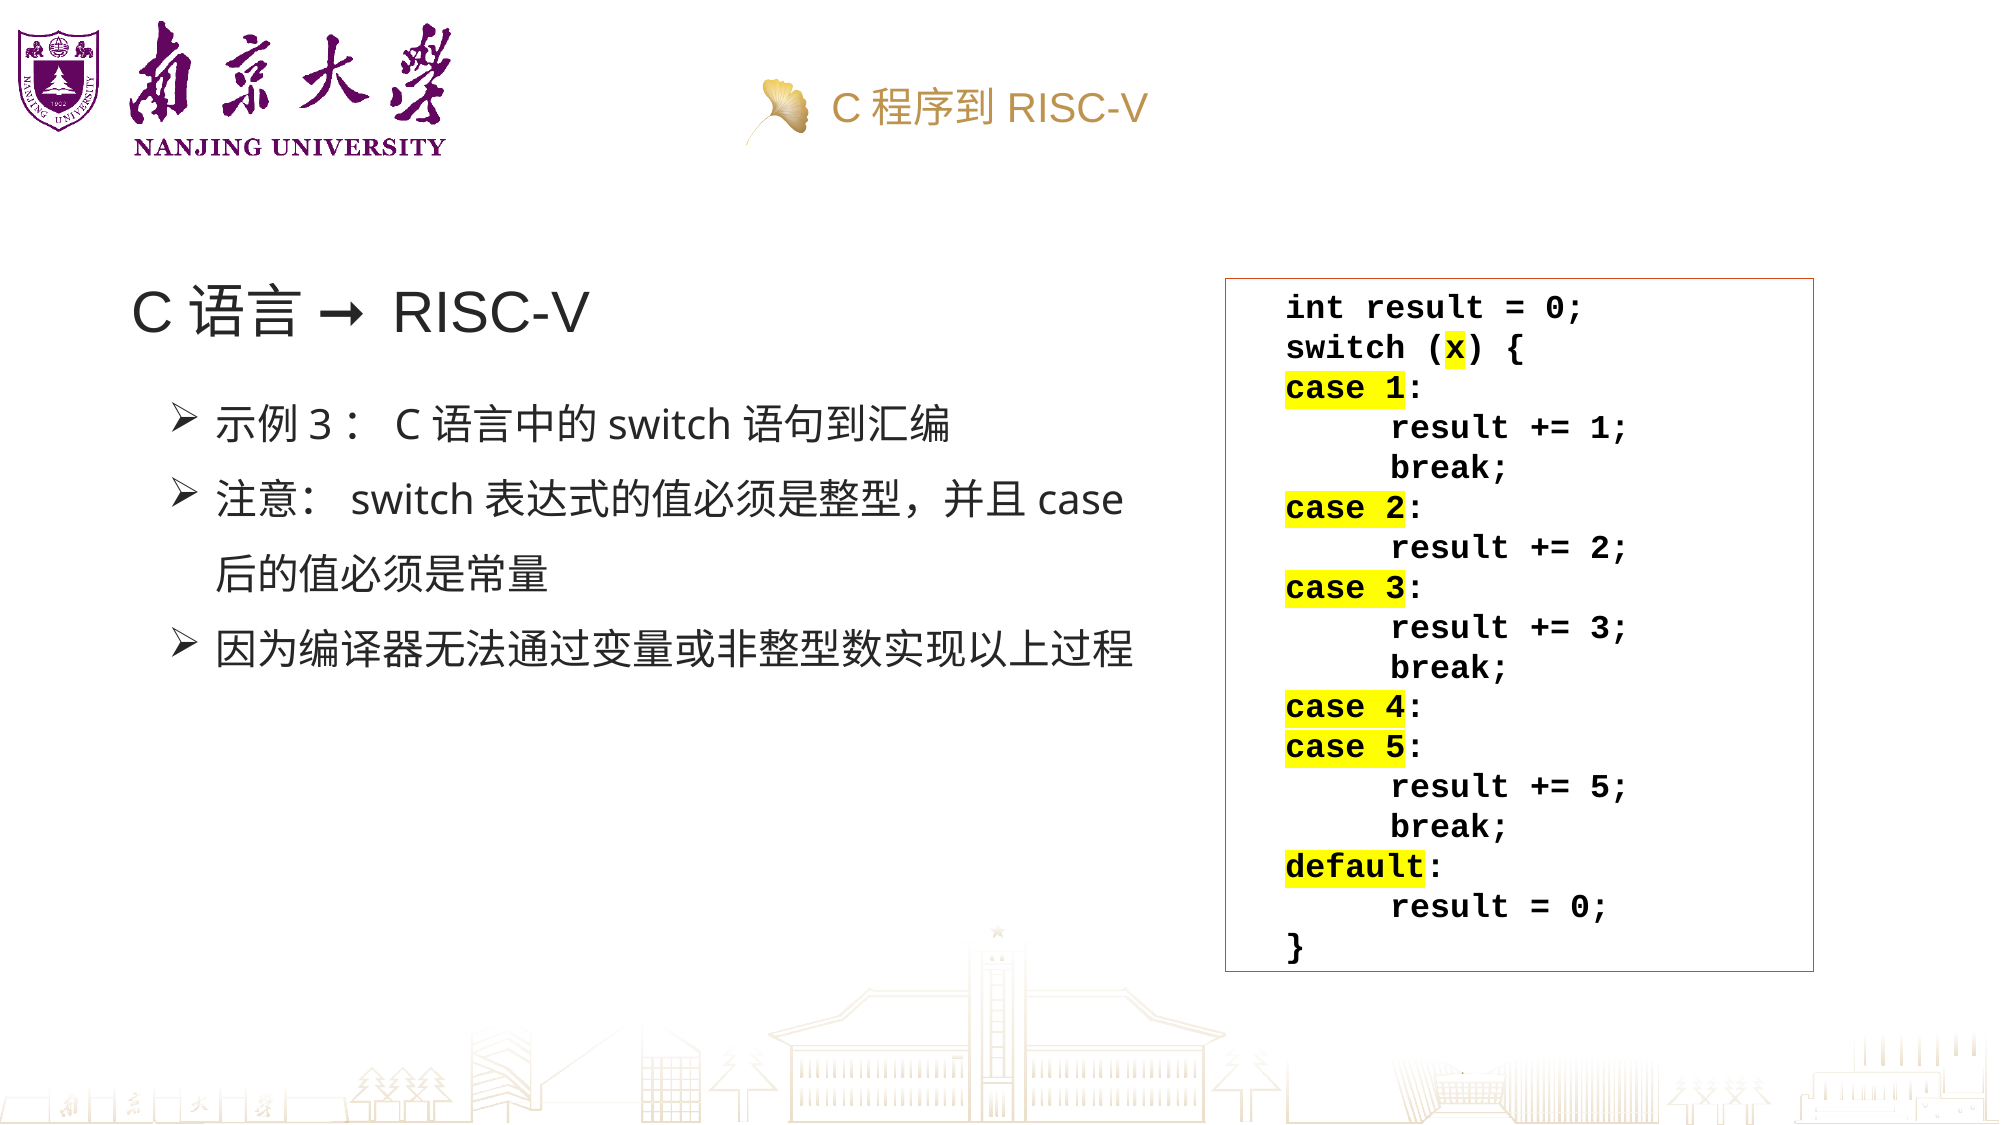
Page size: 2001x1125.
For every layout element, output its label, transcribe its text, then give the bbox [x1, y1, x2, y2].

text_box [116, 249, 1352, 675]
text_box C程序到RISC-V [816, 73, 1226, 139]
text_box int result = 0; switch (x) { case 1: result += 1; break; case 2: result += 2; case 3: result += 3; break; case 4: case 5: result += 5; break; default: result = 0; } [1225, 278, 1814, 972]
picture [731, 64, 830, 169]
picture [18, 21, 451, 160]
